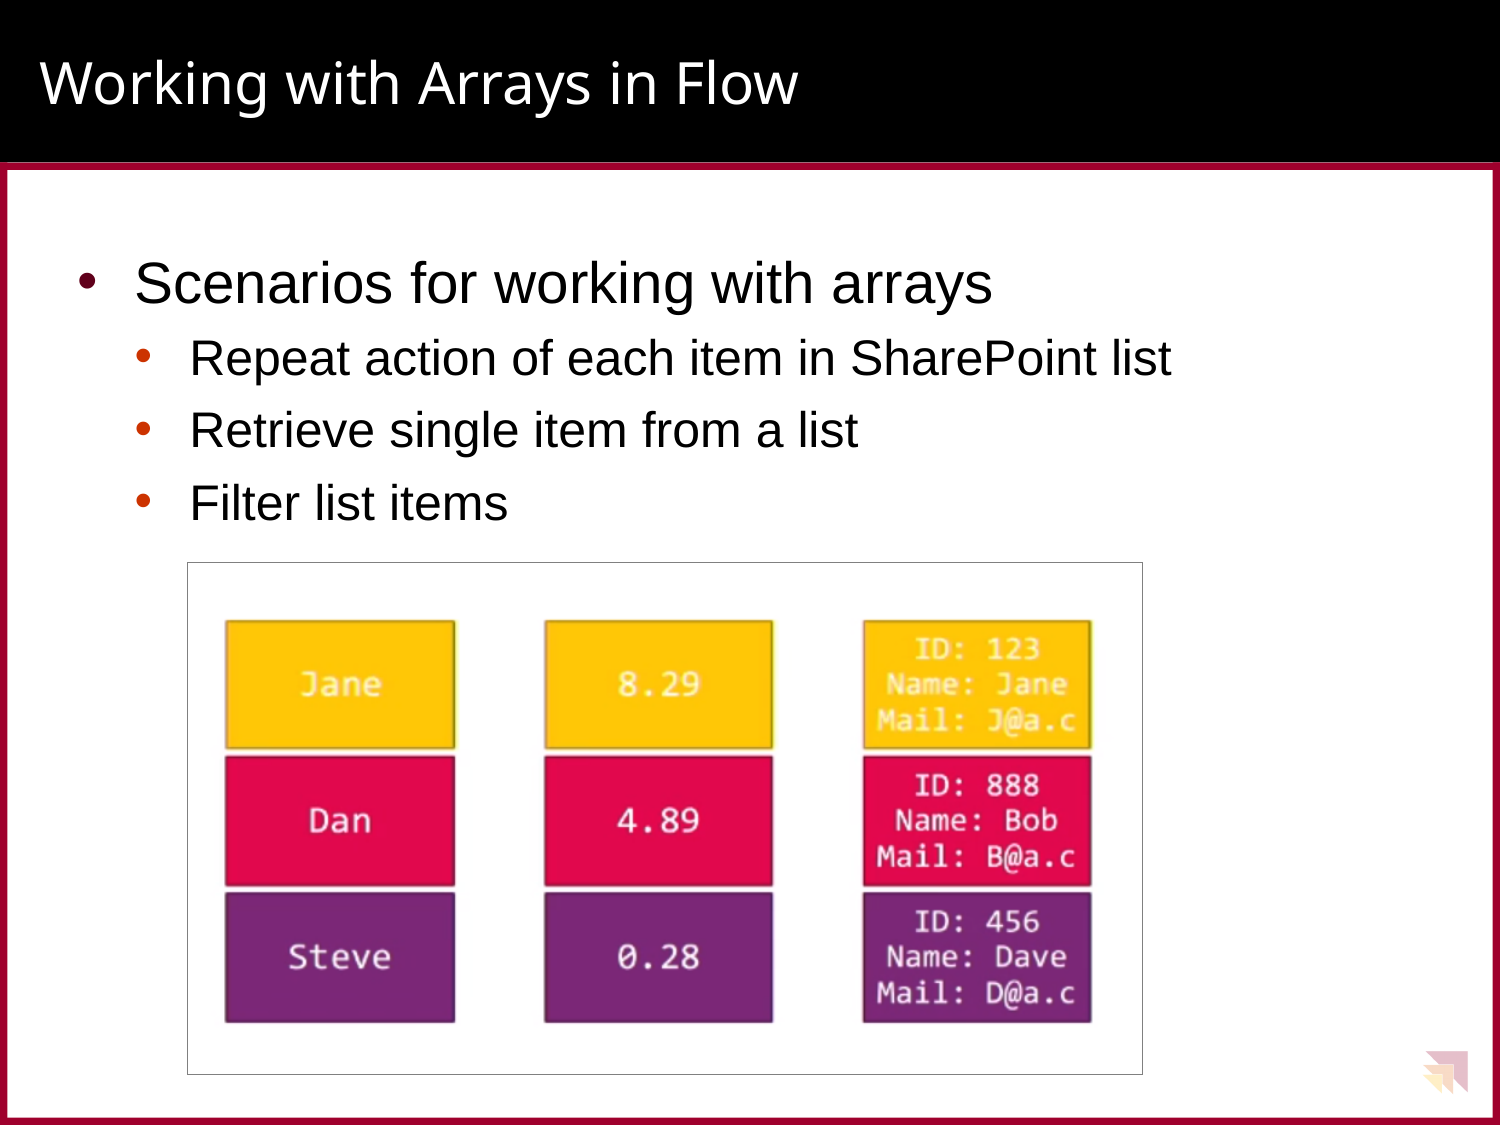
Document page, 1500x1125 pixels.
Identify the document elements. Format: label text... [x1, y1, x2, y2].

picture [187, 562, 1143, 1076]
title Working with Arrays in Flow [24, 12, 1438, 150]
list Scenarios for working with arrays Repeat action of each item in SharePoint list Retrieve single item from a list Filter list items [62, 237, 1438, 1088]
